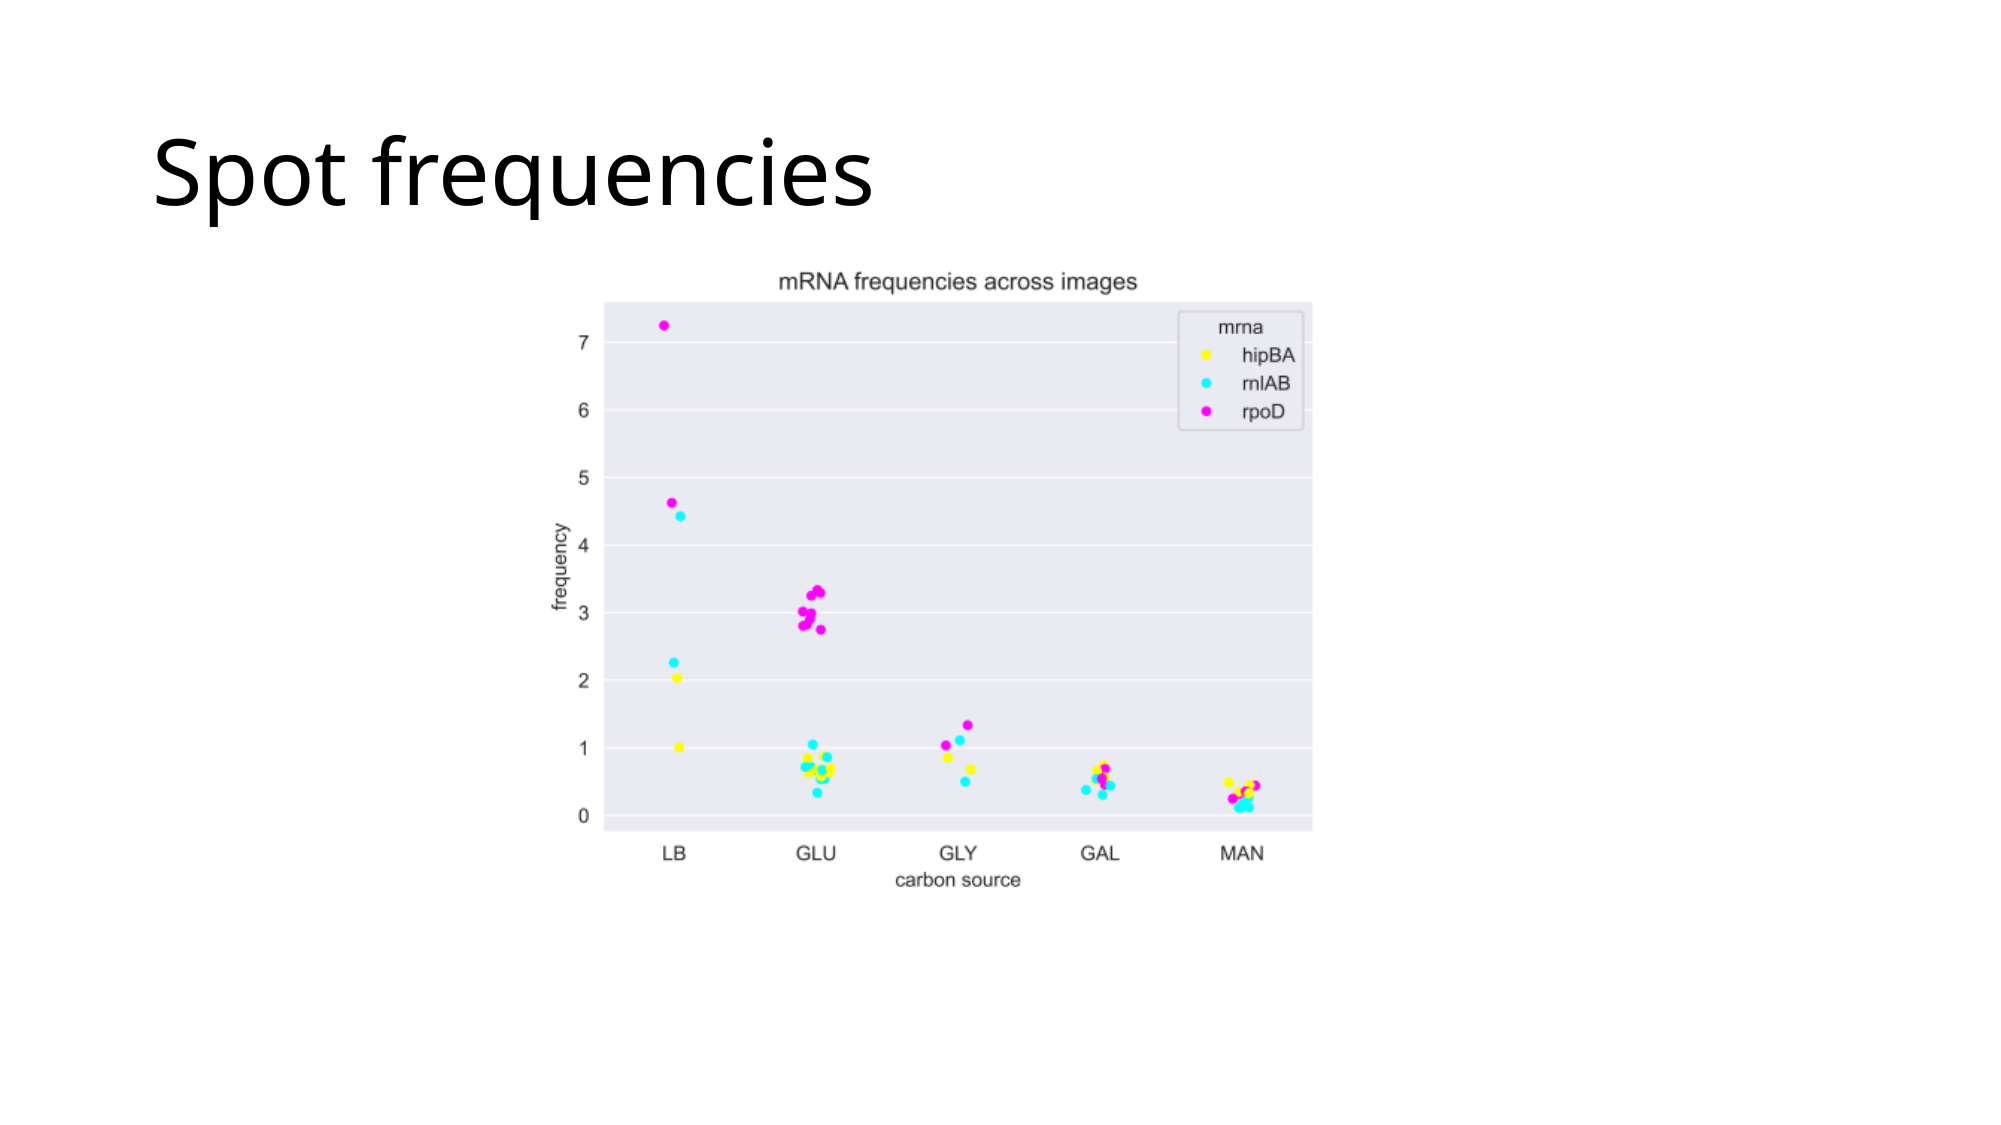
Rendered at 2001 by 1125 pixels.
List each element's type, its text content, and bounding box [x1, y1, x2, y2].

title Spot frequencies [137, 67, 1863, 285]
picture [489, 220, 1403, 905]
